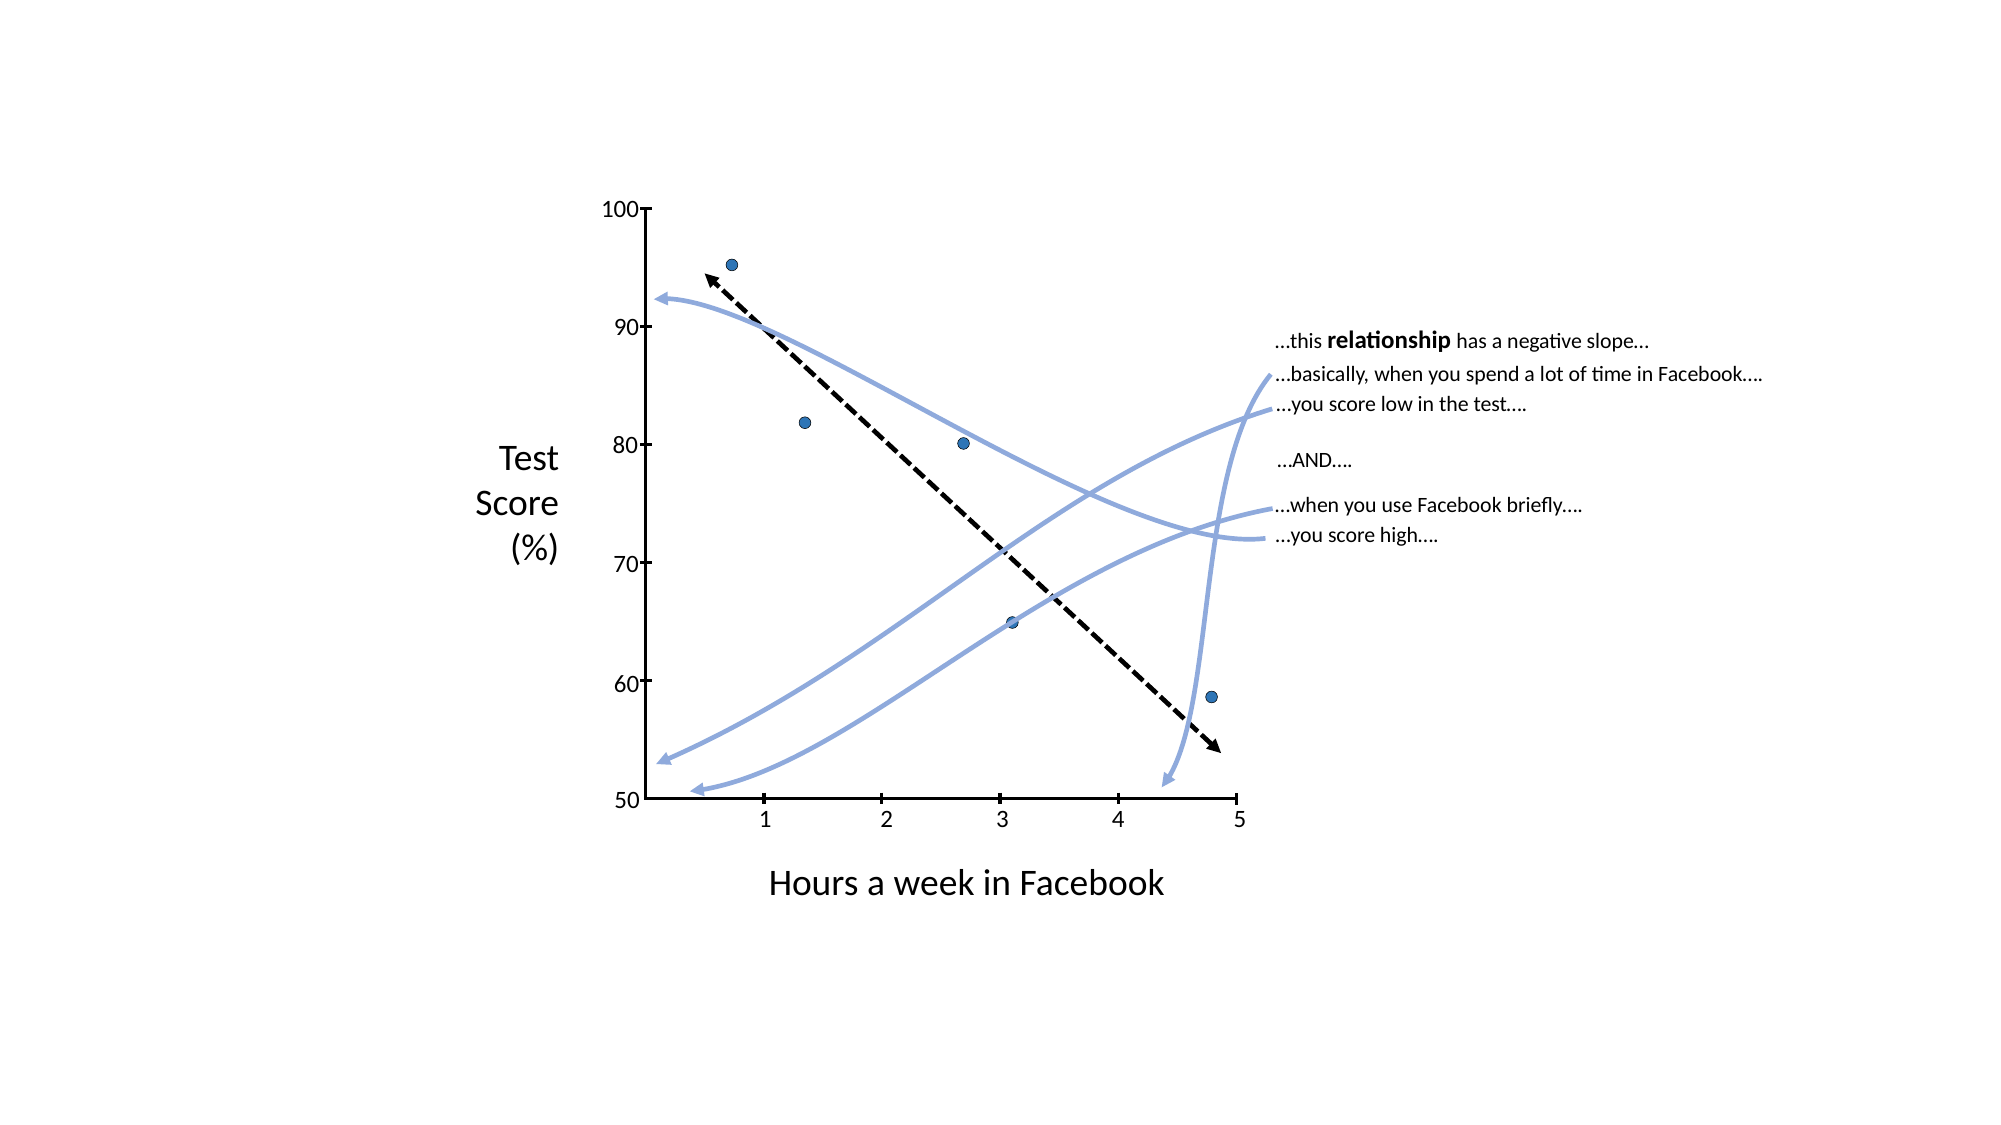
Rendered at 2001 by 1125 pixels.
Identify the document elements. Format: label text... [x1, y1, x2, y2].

text_box [689, 754, 803, 796]
text_box 70 [646, 539, 654, 585]
text_box [1221, 417, 1260, 519]
text_box …when you use Facebook briefly…. [1260, 483, 1707, 513]
text_box Hours a week in Facebook [753, 850, 1180, 911]
text_box 60 [646, 659, 655, 705]
text_box [1245, 387, 1261, 416]
text_box 70 [598, 539, 645, 585]
text_box [653, 292, 704, 319]
text_box 80 [646, 421, 653, 466]
text_box 90 [646, 303, 654, 348]
text_box 100 [585, 185, 654, 231]
text_box [656, 736, 704, 765]
text_box …you score high…. [1260, 513, 1708, 555]
text_box [1221, 527, 1260, 541]
text_box …AND…. [1262, 438, 1710, 480]
text_box 50 [599, 776, 655, 821]
text_box [1221, 507, 1273, 534]
text_box 1 2 3 4 5 [744, 794, 1264, 840]
text_box [1221, 407, 1273, 439]
text_box [1221, 539, 1228, 563]
text_box [724, 257, 739, 272]
text_box 90 [598, 303, 645, 348]
text_box [1161, 754, 1181, 788]
text_box …basically, when you spend a lot of time in Facebook…. [1260, 352, 1871, 394]
text_box …you score low in the test…. [1261, 381, 1709, 423]
text_box Test Score (%) [460, 425, 574, 575]
text_box 60 [598, 659, 645, 705]
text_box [704, 273, 1221, 754]
text_box …this relationship has a negative slope… [1260, 316, 1707, 352]
text_box 80 [597, 421, 645, 466]
